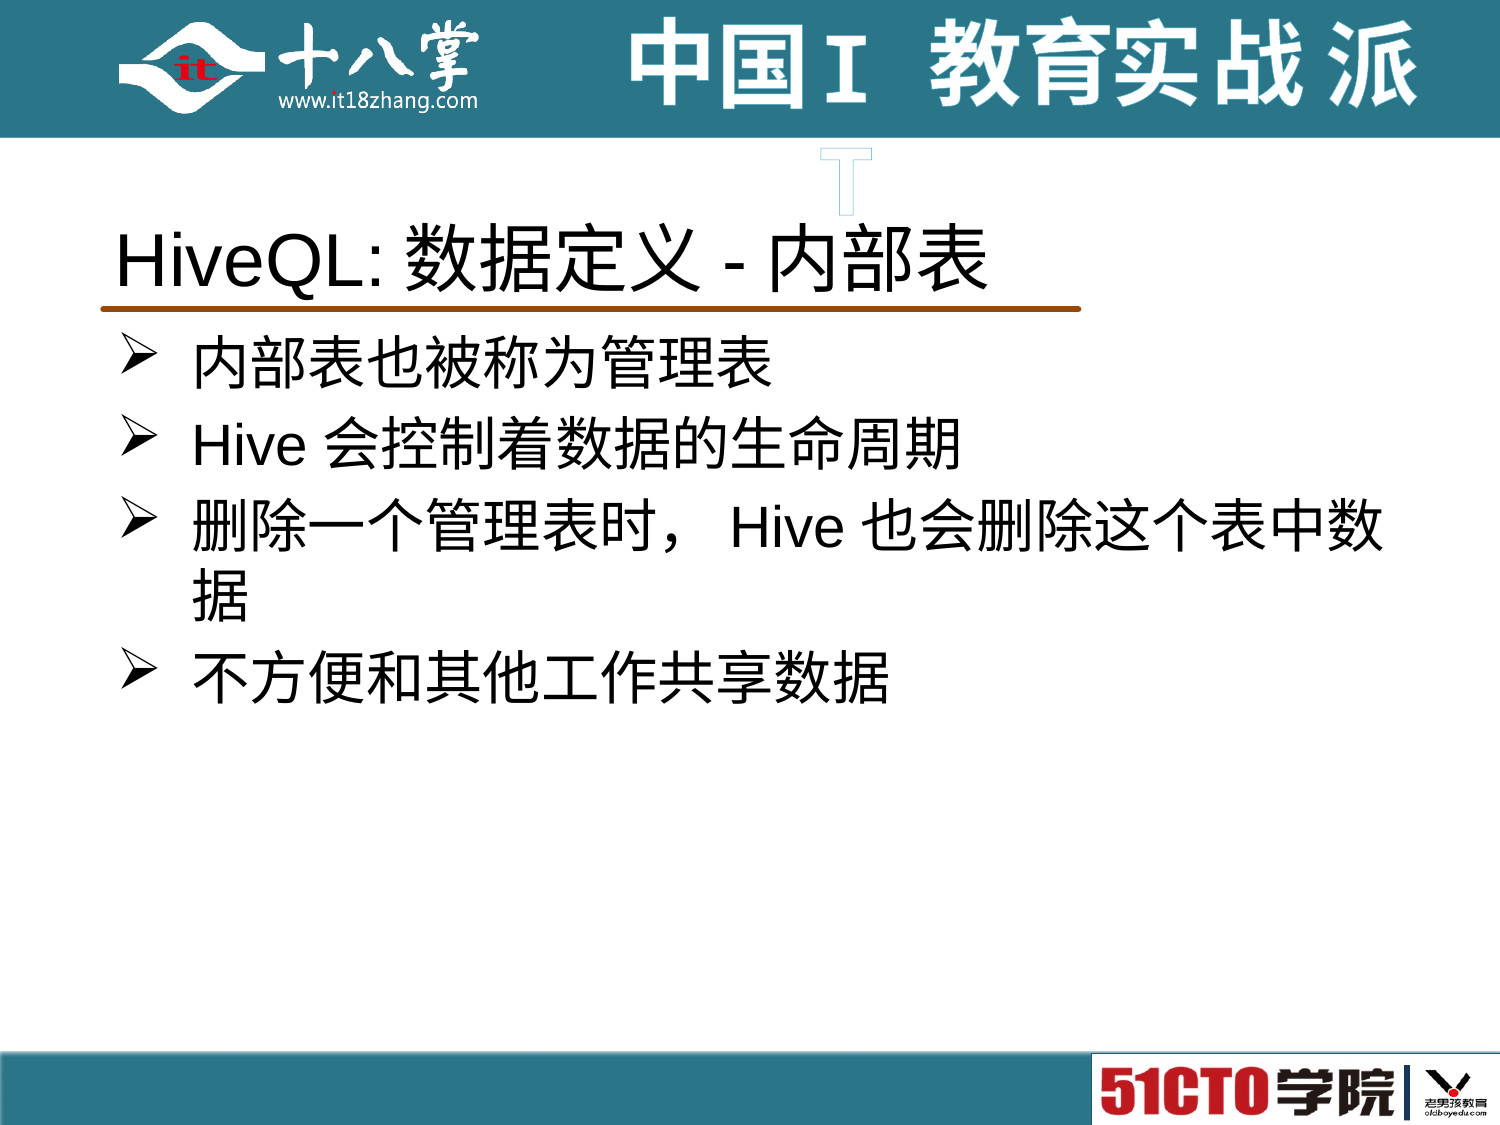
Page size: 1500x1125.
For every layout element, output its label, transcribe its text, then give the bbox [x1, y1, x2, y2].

list 内部表也被称为管理表 Hive会控制着数据的生命周期 删除一个管理表时，Hive也会删除这个表中数据 不方便和其他工作共享数据 [101, 318, 1424, 1035]
picture [119, 20, 479, 114]
picture [1092, 1054, 1500, 1125]
title HiveQL:数据定义-内部表 [100, 204, 1424, 303]
